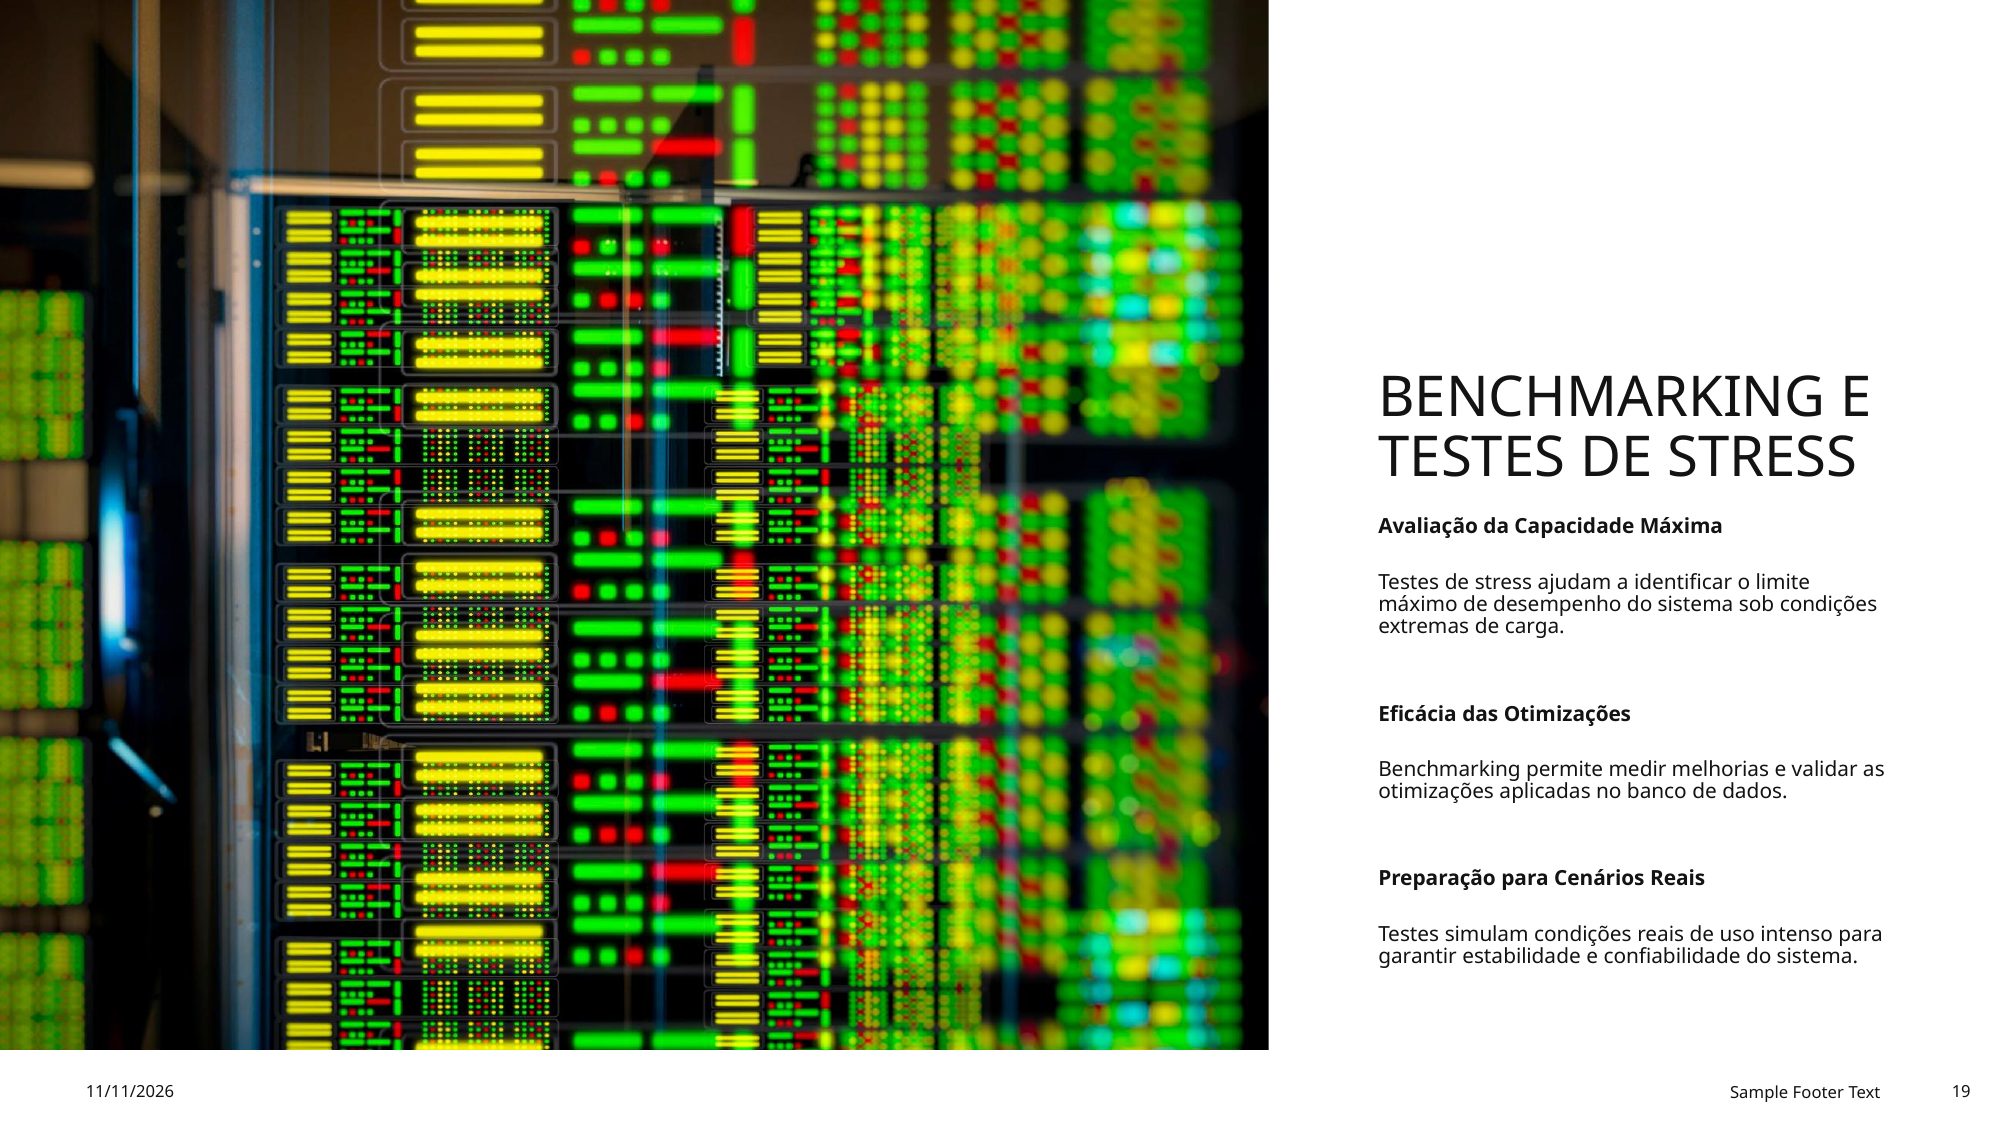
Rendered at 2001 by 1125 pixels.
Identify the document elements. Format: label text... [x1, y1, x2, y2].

footer Sample Footer Text [1458, 1064, 1896, 1120]
slide_number 19 [1910, 1064, 1986, 1120]
picture [0, 0, 1269, 1050]
title Benchmarking e testes de stress [1363, 176, 1901, 497]
text_box Avaliação da Capacidade Máxima Testes de stress ajudam a identificar o limite máximo de desempenho do sistema sob condições extremas de carga. Eficácia das Otimizações Benchmarking permite medir melhorias e validar as otimizações aplicadas no banco de dados. Preparação para Cenários Reais Testes simulam condições reais de uso intenso para garantir estabilidade e confiabilidade do sistema. [1363, 508, 1901, 993]
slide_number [70, 1064, 537, 1120]
